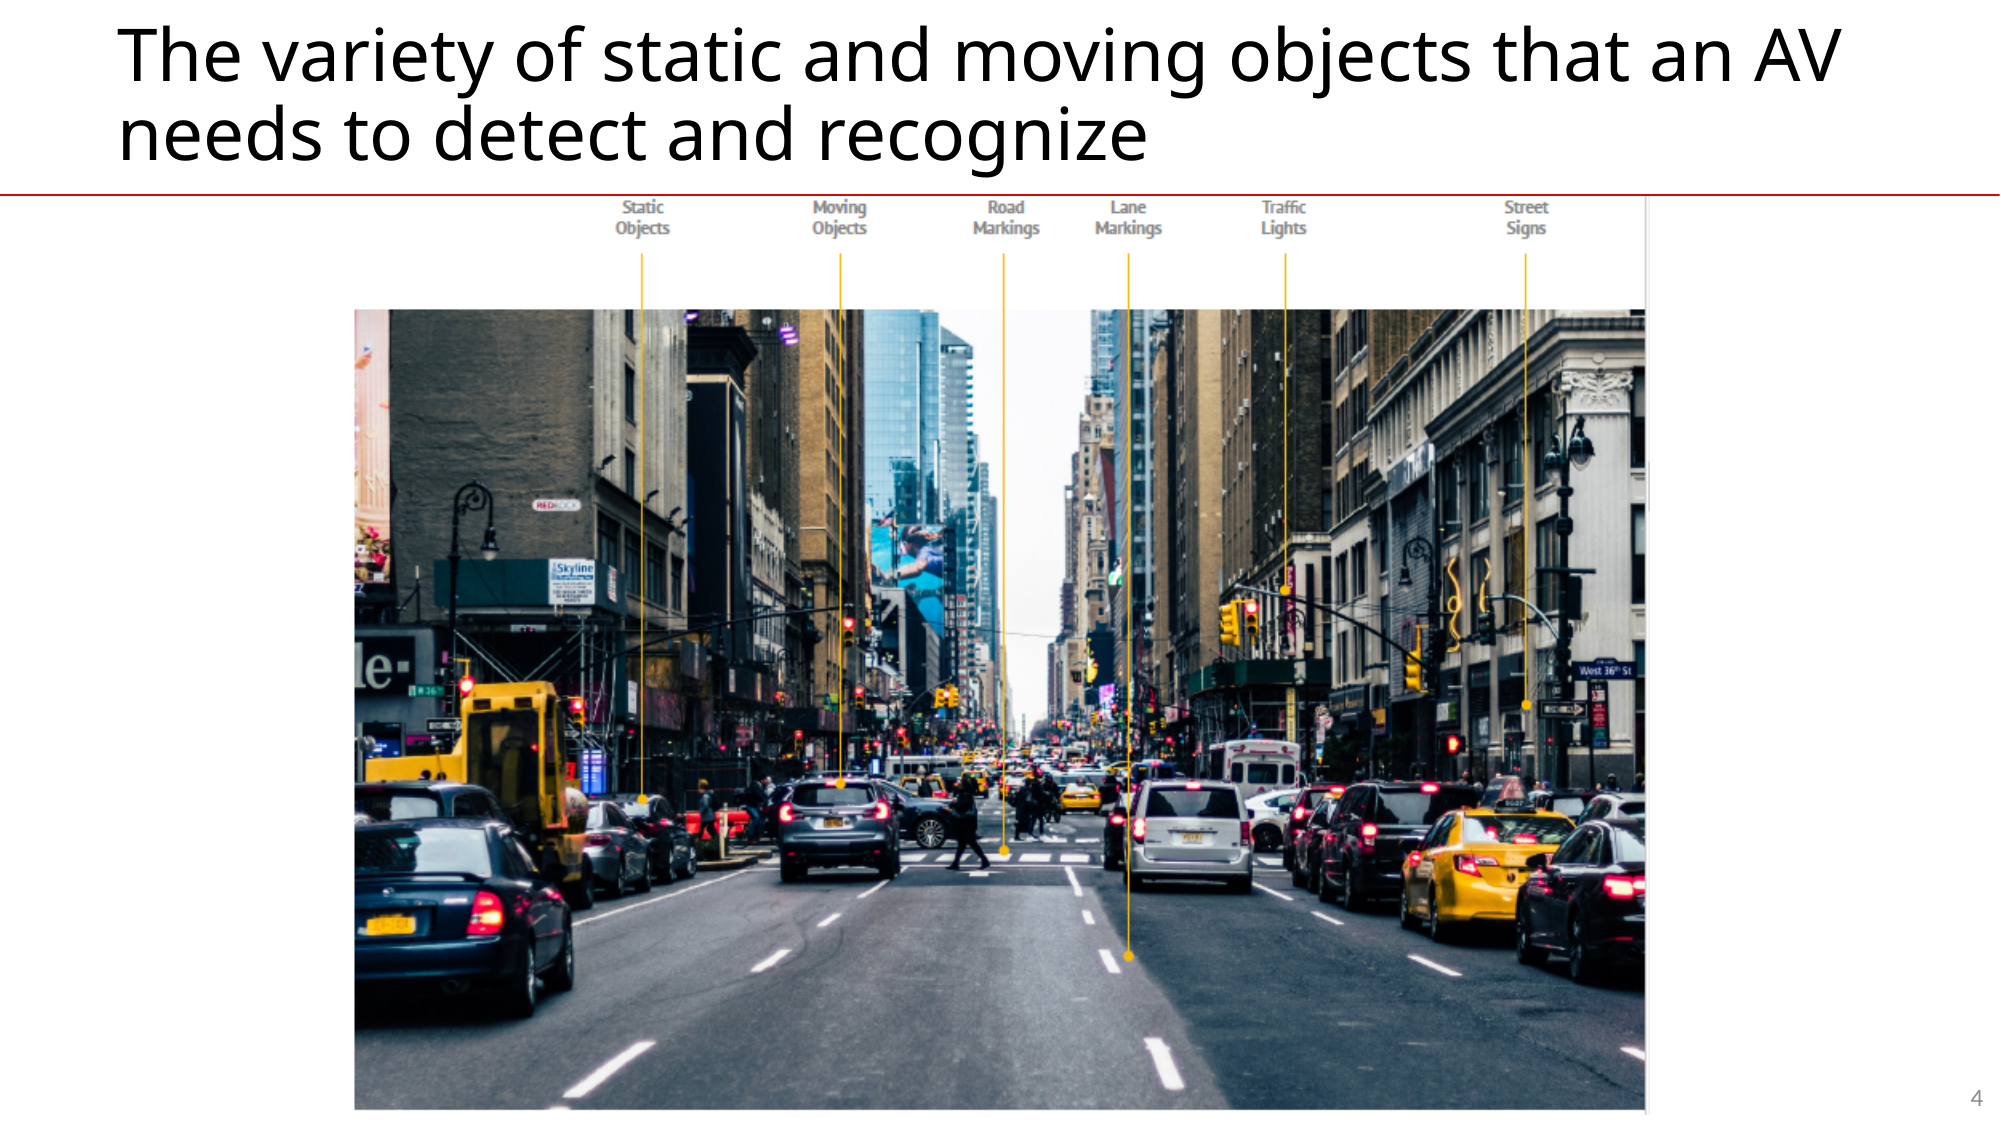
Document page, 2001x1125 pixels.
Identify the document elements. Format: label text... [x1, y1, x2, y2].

picture [350, 196, 1650, 1115]
slide_number 4 [1548, 1066, 1999, 1125]
title The variety of static and moving objects that an AV needs to detect and recognize [102, 9, 1899, 186]
